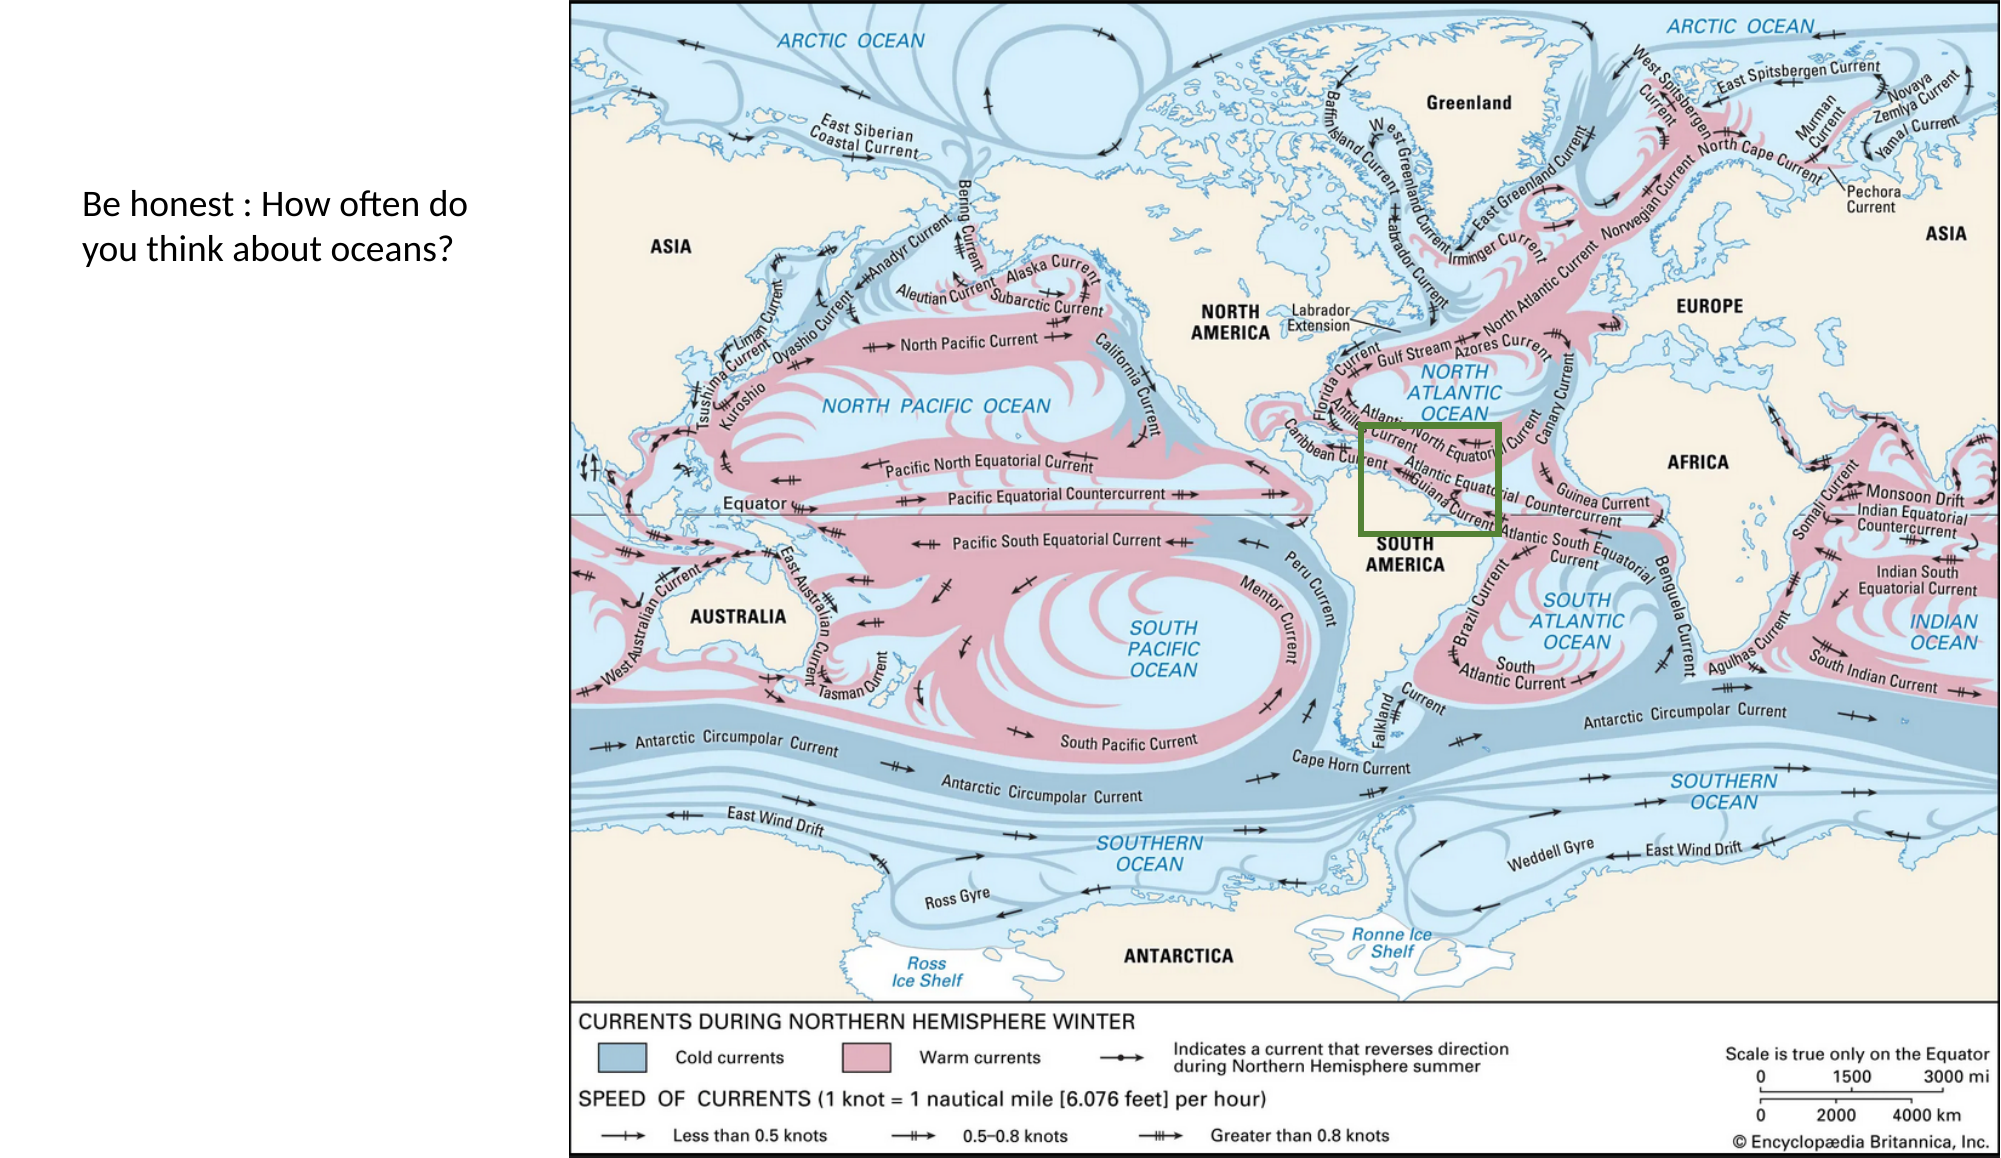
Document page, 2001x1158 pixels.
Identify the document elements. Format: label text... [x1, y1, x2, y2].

picture [569, 0, 2000, 1158]
text_box Be honest : How often do you think about oceans? [67, 171, 530, 277]
